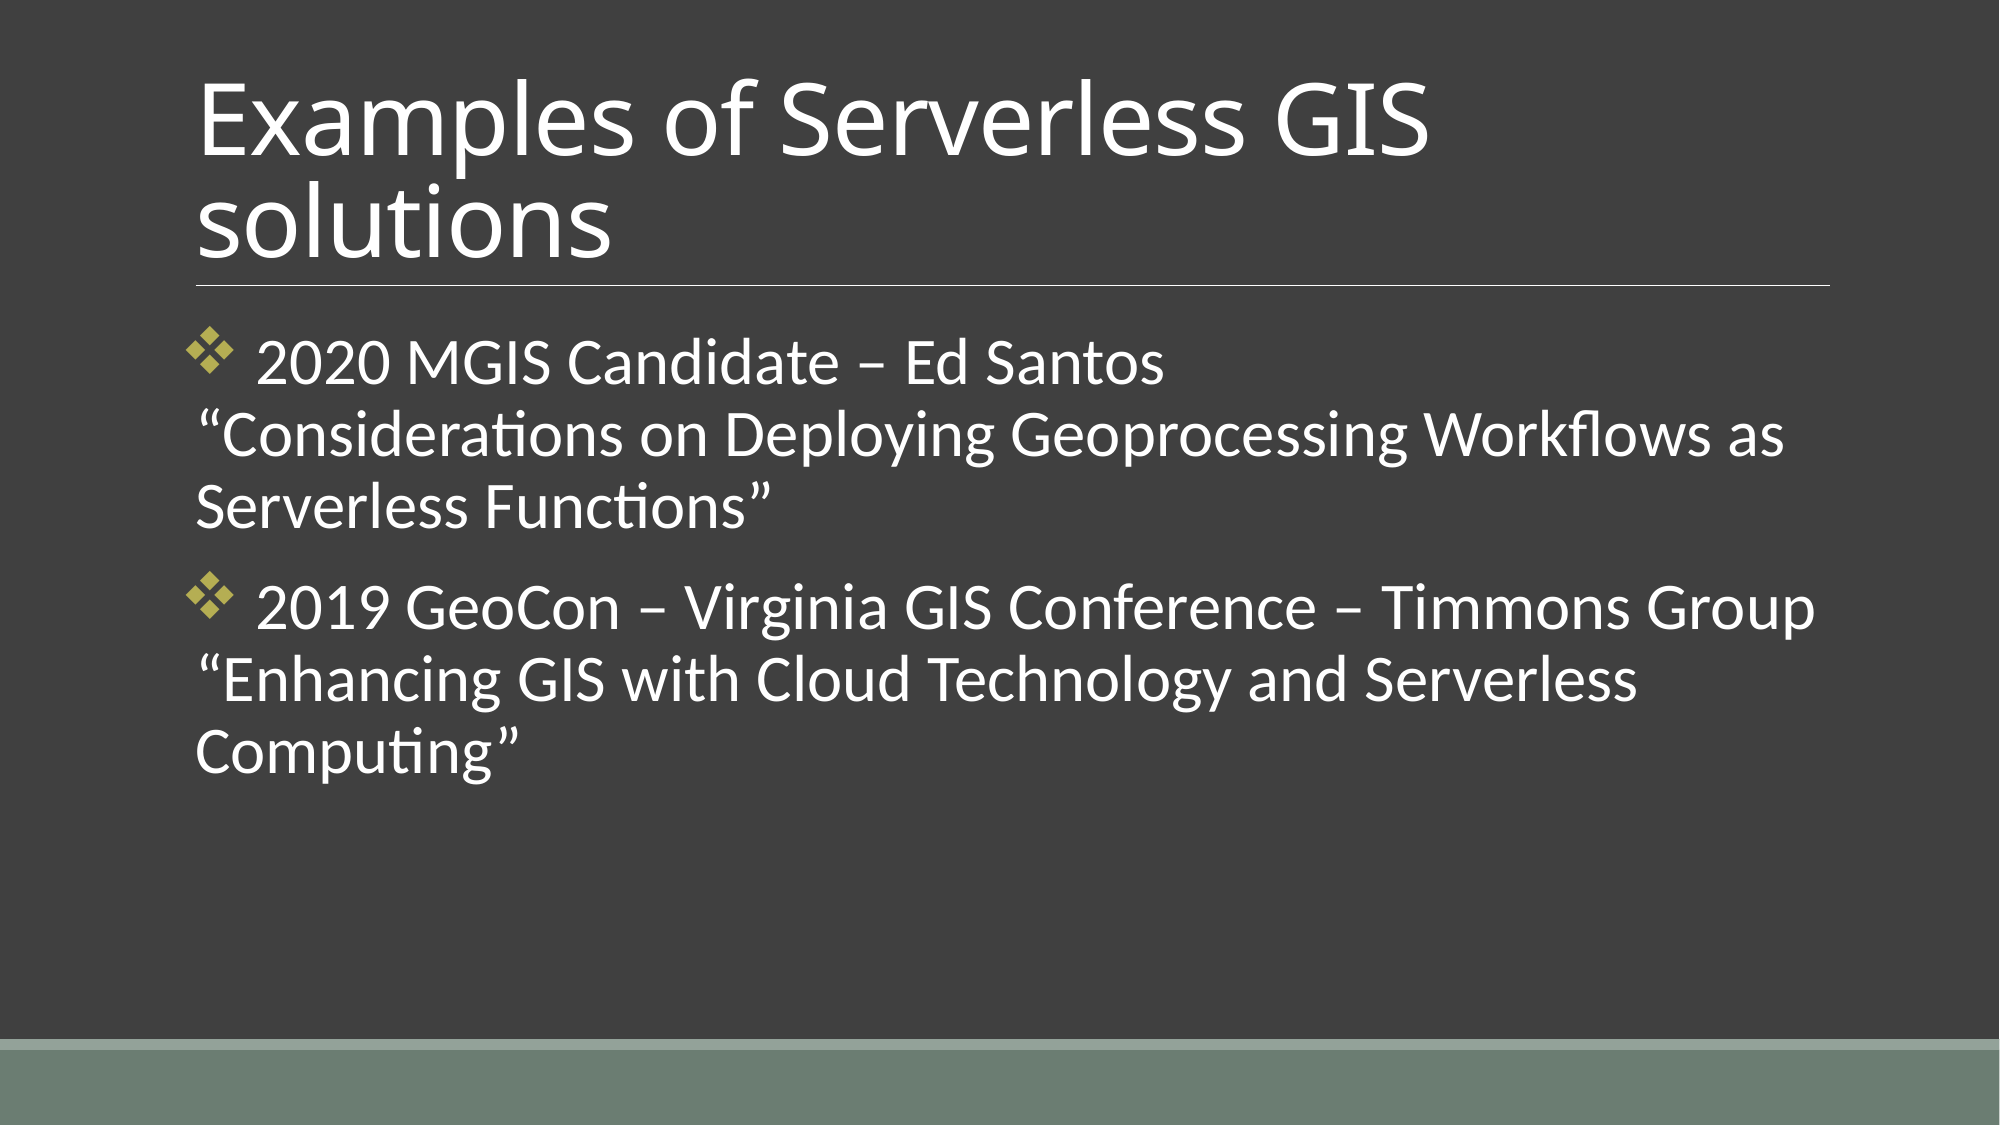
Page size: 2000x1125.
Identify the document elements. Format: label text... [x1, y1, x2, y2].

list 2020 MGIS Candidate – Ed Santos “Considerations on Deploying Geoprocessing Workflows as Serverless Functions” 2019 GeoCon – Virginia GIS Conference – Timmons Group “Enhancing GIS with Cloud Technology and Serverless Computing” [179, 319, 1830, 1017]
title Examples of Serverless GIS solutions [179, 47, 1830, 285]
